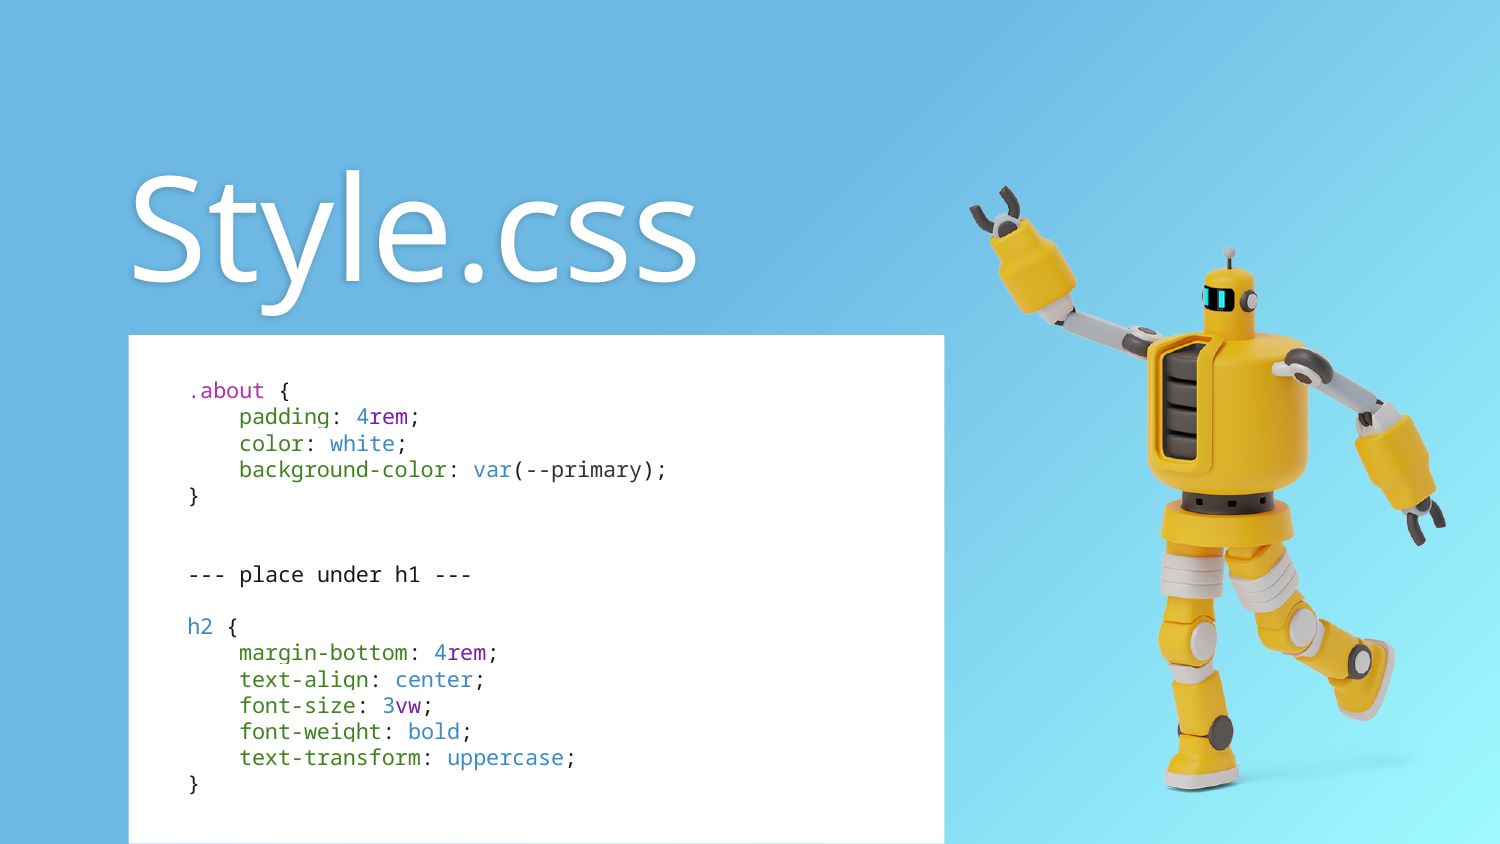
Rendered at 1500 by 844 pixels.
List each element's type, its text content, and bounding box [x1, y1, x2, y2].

text_box [128, 335, 945, 844]
title Style.css [127, 161, 1270, 420]
text_box .about { padding: 4rem; color: white; background-color: var(--primary); } --- place under h1 --- h2 { margin-bottom: 4rem; text-align: center; font-size: 3vw; font-weight: bold; text-transform: uppercase; } [172, 361, 936, 844]
picture [969, 184, 1447, 794]
